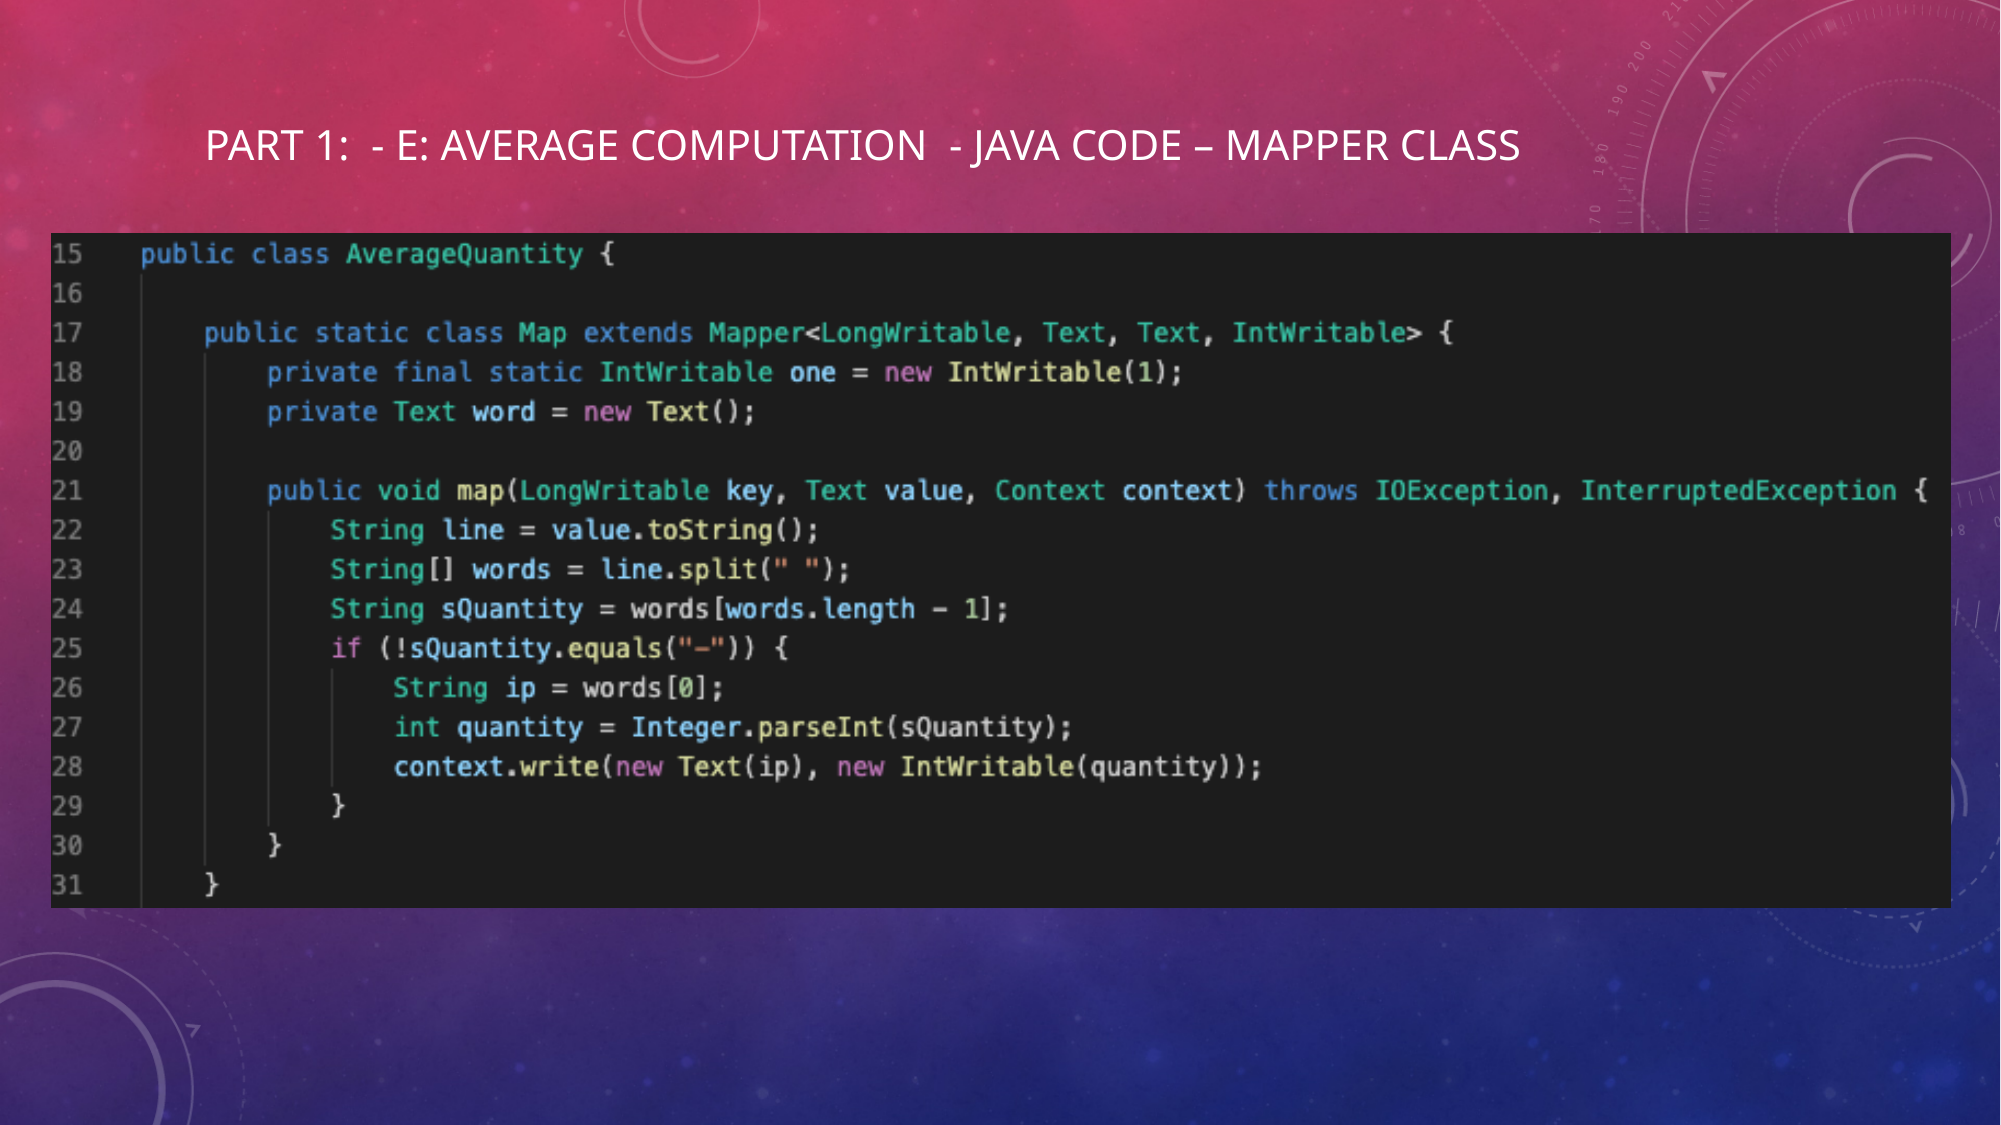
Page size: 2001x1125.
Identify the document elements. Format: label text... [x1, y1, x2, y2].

picture [0, 0, 2001, 1125]
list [51, 232, 1952, 909]
title Part 1: - E: Average Computation - Java code – Mapper class [189, 99, 1732, 189]
